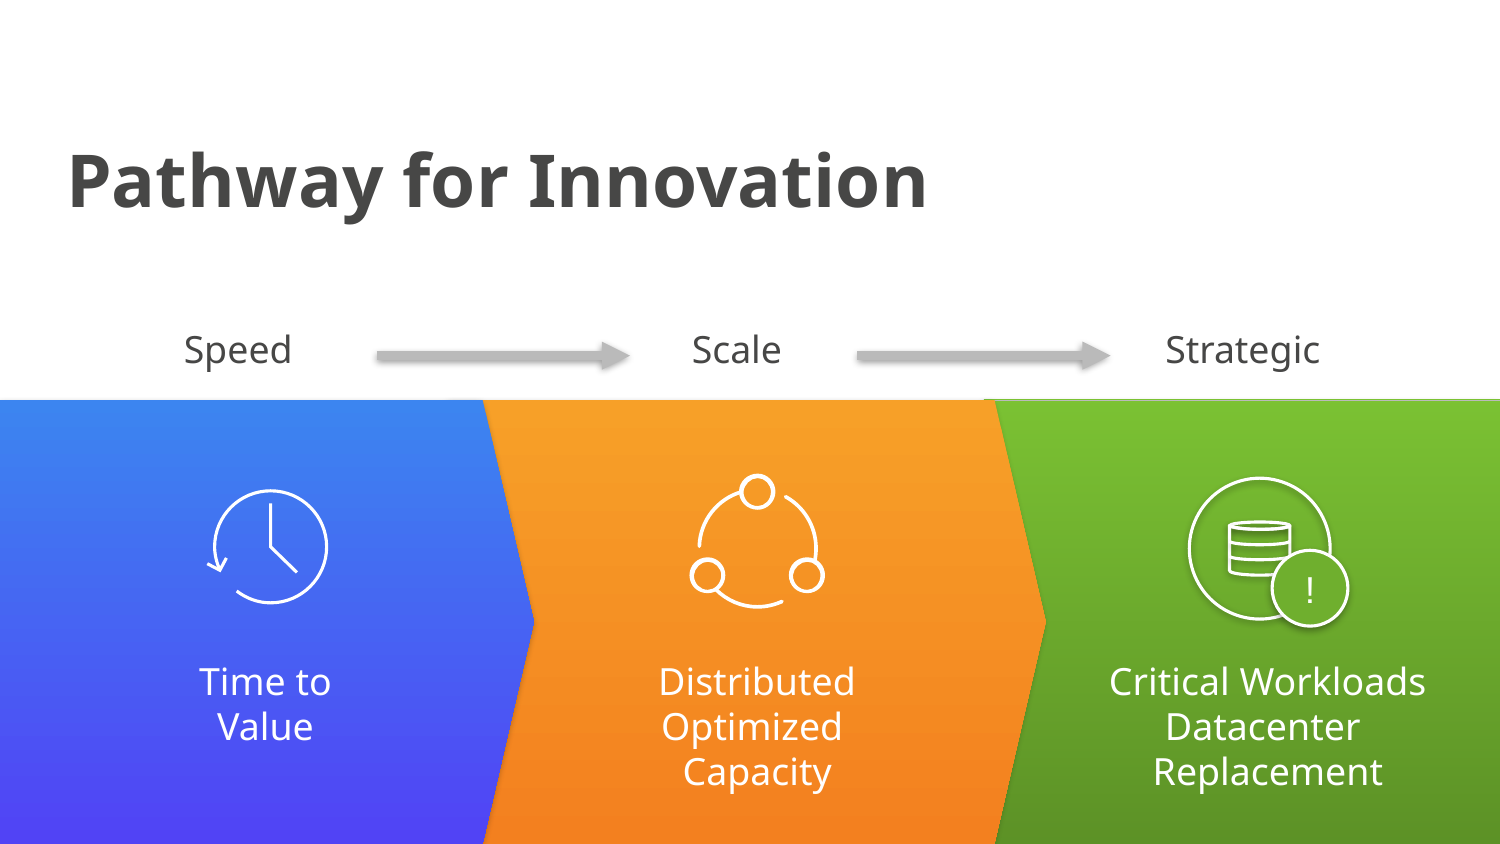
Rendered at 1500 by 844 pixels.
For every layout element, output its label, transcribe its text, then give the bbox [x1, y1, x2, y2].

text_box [689, 473, 826, 608]
text_box Time to Value [138, 650, 393, 789]
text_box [207, 490, 327, 604]
text_box Scale [489, 323, 984, 398]
text_box [484, 399, 1047, 844]
text_box Critical Workloads Datacenter Replacement [1048, 650, 1488, 819]
text_box [0, 399, 535, 844]
text_box Distributed Optimized Capacity [573, 650, 942, 819]
text_box Pathway for Innovation [51, 50, 1462, 295]
text_box Strategic [986, 323, 1500, 398]
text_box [1189, 477, 1349, 627]
text_box Speed [6, 323, 470, 398]
text_box [996, 399, 1500, 844]
